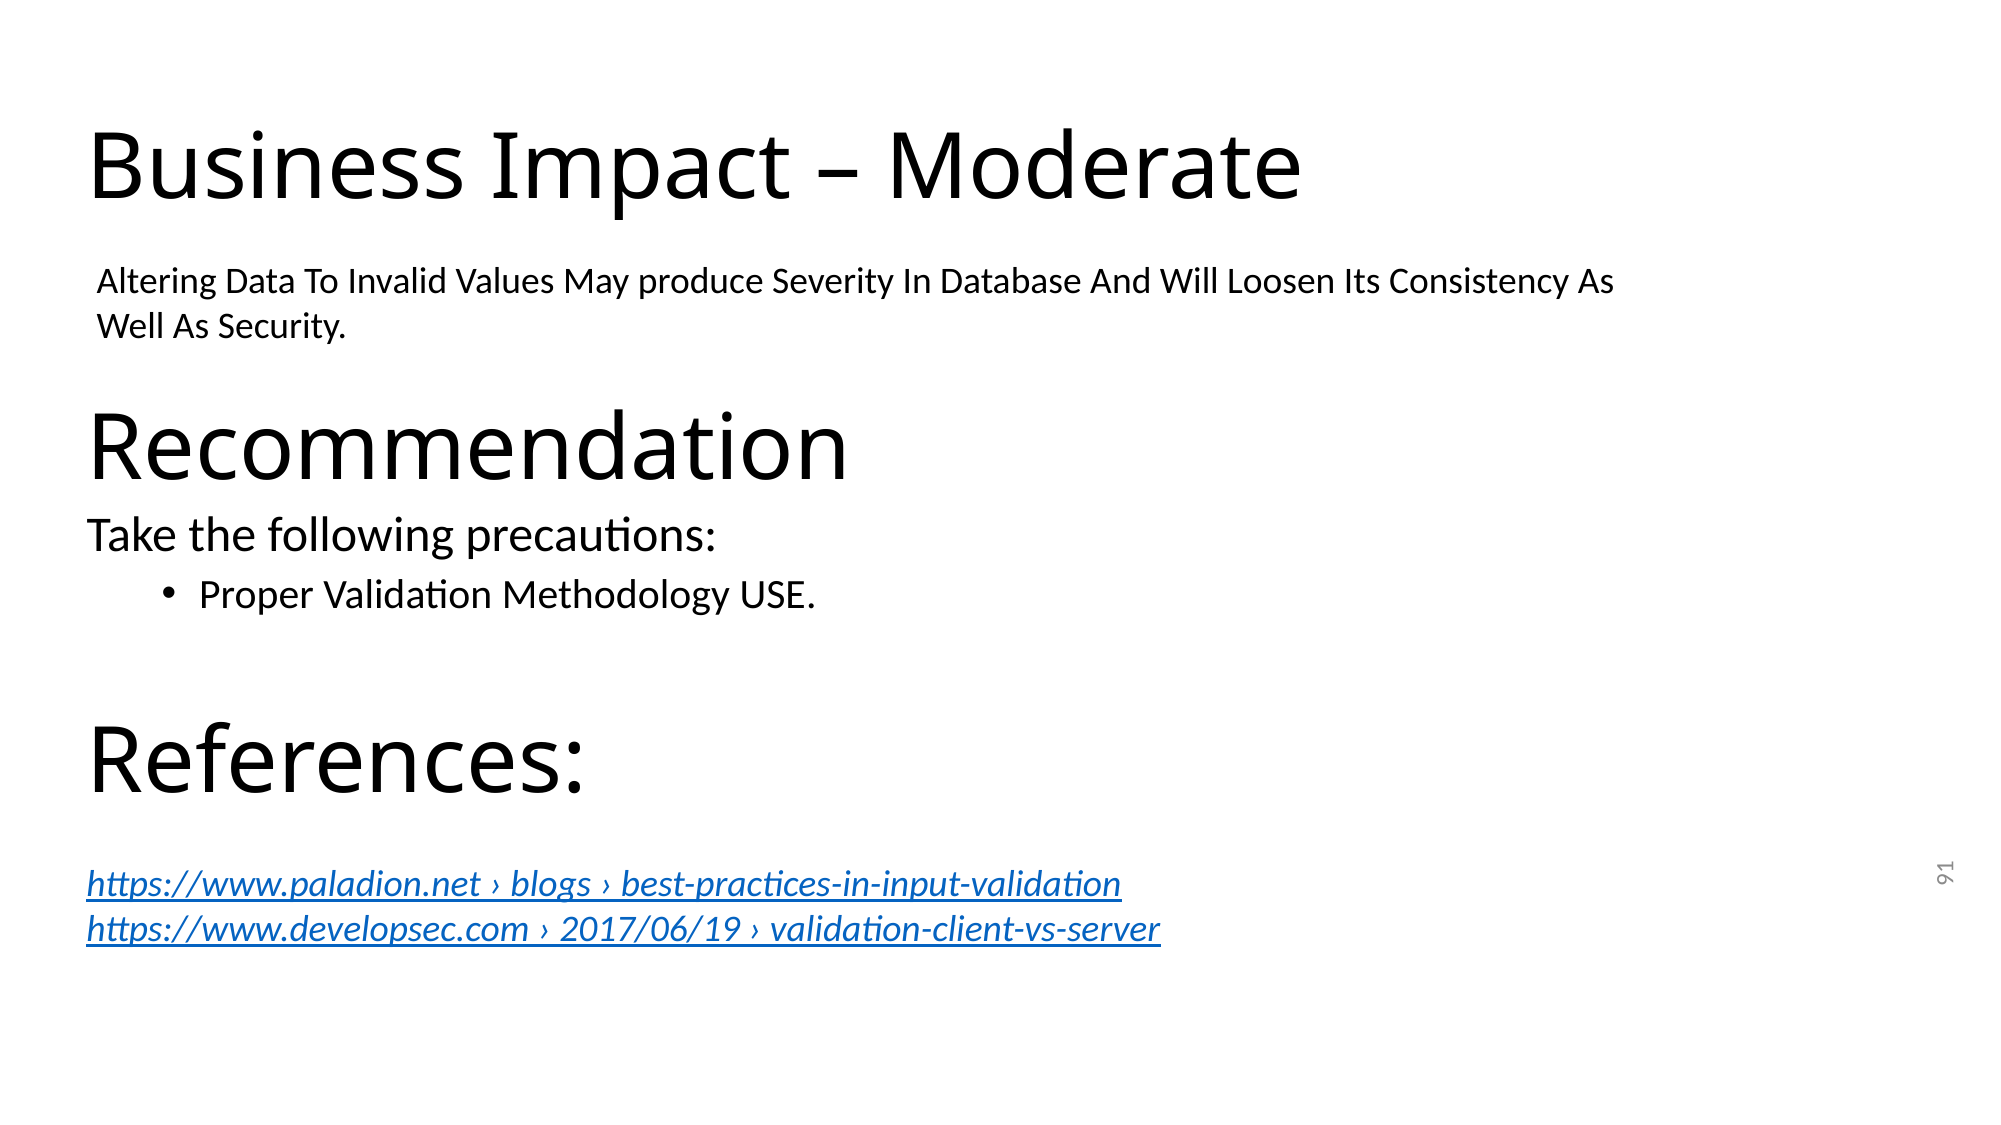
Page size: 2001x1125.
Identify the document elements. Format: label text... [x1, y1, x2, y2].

text_box References: [71, 654, 1797, 851]
slide_number 91 [1906, 846, 1981, 1062]
title Business Impact – Moderate [71, 90, 1380, 247]
list Take the following precautions: Proper Validation Methodology USE. [71, 500, 1661, 654]
text_box https://www.paladion.net › blogs › best-practices-in-input-validation https://www.developsec.com › 2017/06/19 › validation-client-vs-server [71, 851, 1934, 1002]
text_box Altering Data To Invalid Values May produce Severity In Database And Will Loosen Its Consistency As Well As Security. [89, 248, 1661, 341]
text_box Recommendation [71, 341, 1797, 559]
